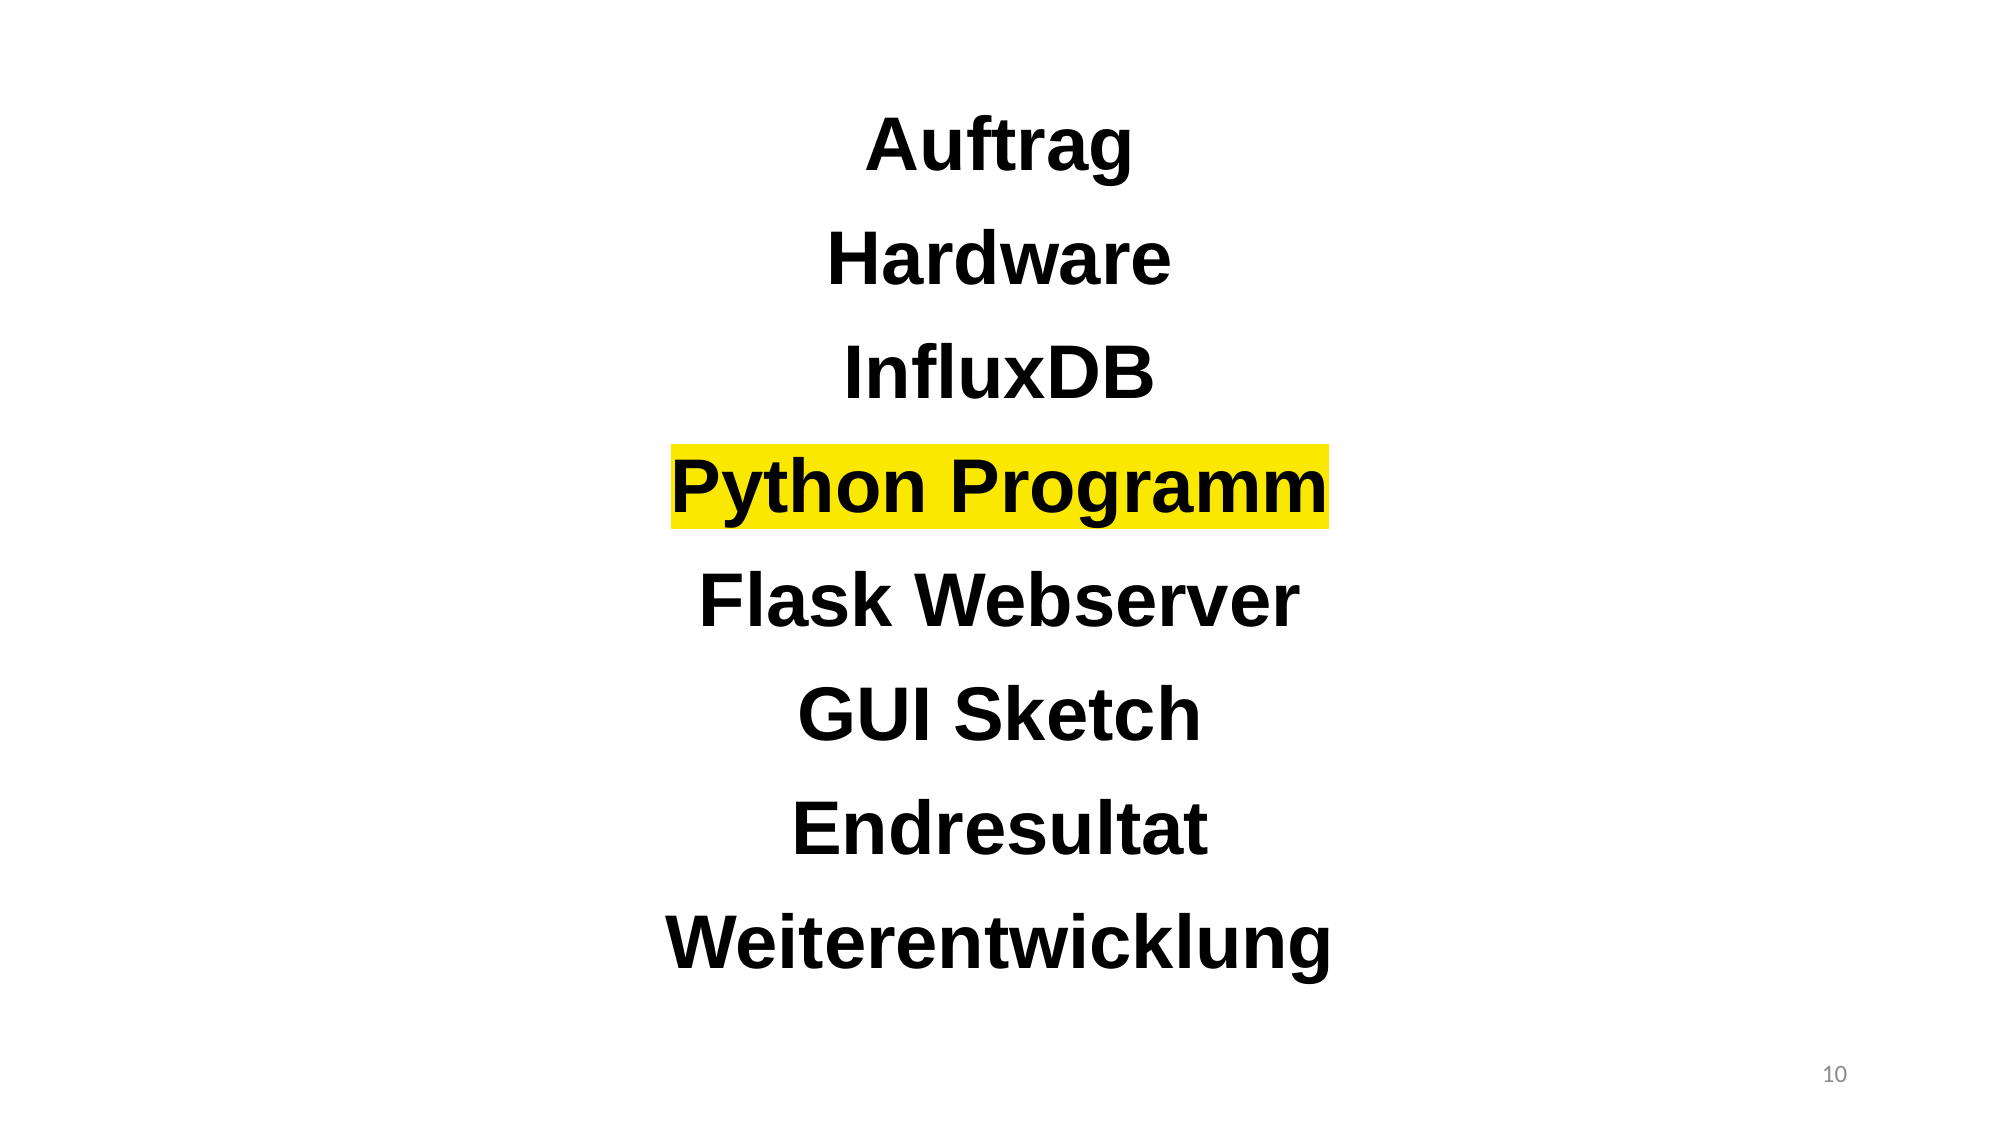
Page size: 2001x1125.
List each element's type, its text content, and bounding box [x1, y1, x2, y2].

title Auftrag Hardware InfluxDB Python Programm Flask Webserver GUI Sketch Endresultat Weiterentwicklung [137, 59, 1863, 996]
slide_number 10 [1412, 1042, 1863, 1103]
